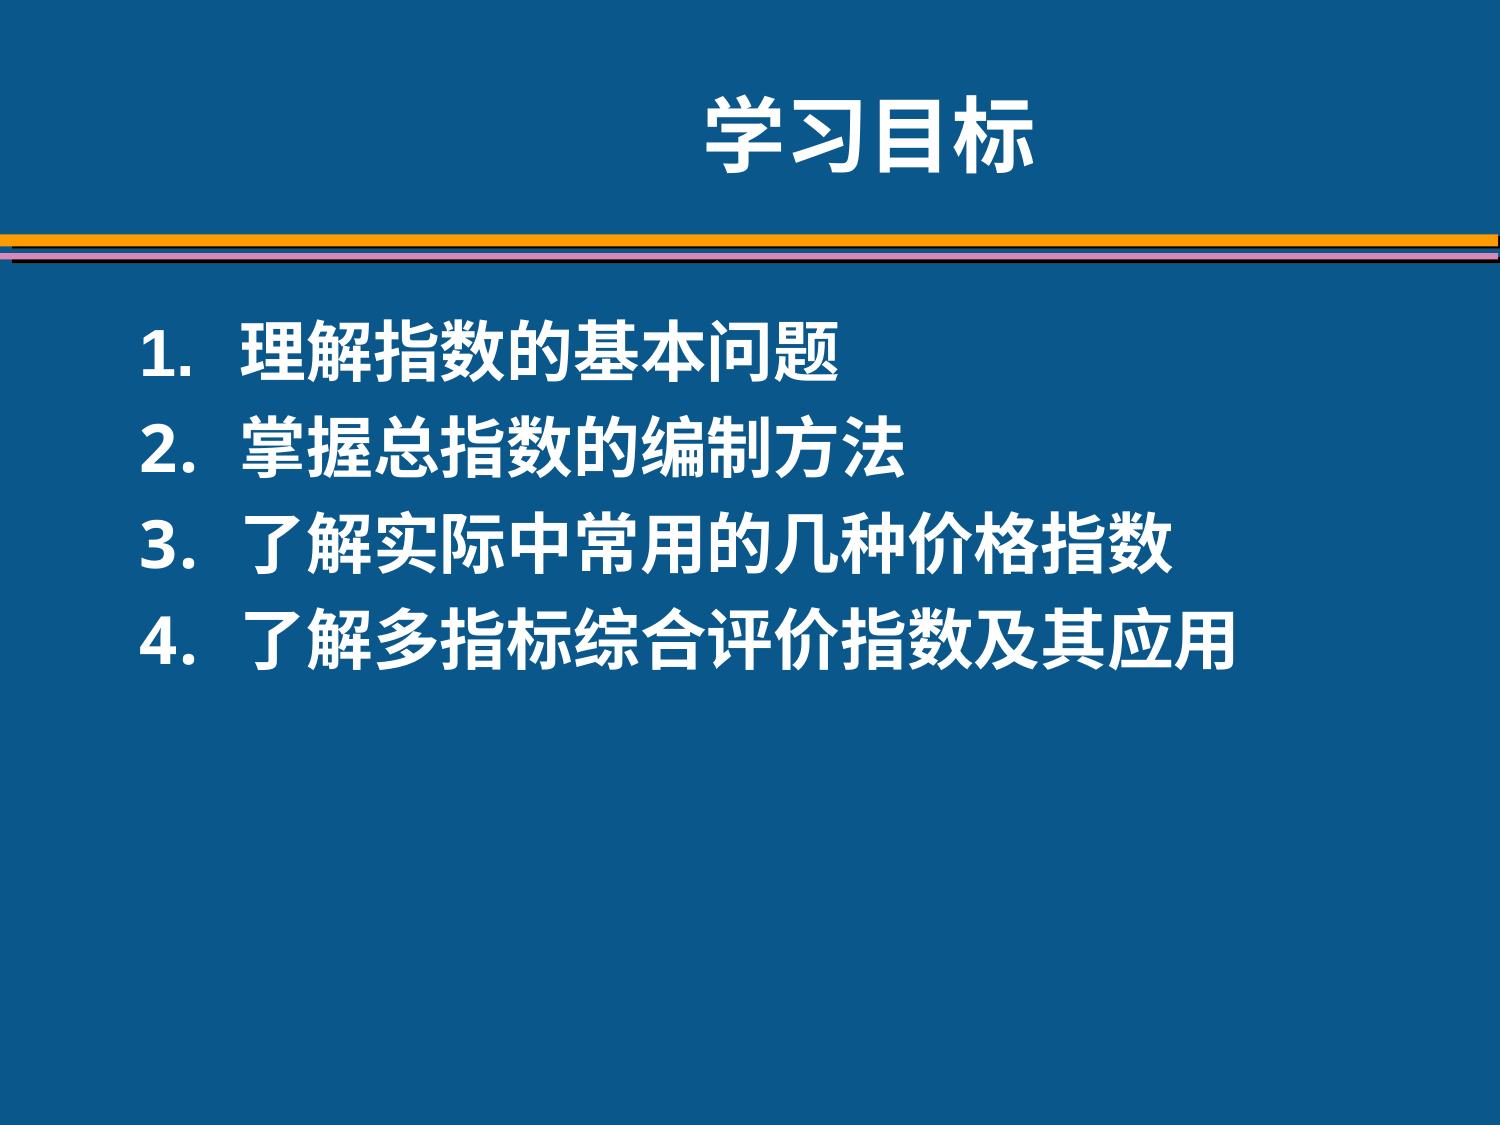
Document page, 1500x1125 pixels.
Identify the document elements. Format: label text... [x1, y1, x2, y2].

list 1. 理解指数的基本问题 掌握总指数的编制方法 了解实际中常用的几种价格指数 了解多指标综合评价指数及其应用 [125, 302, 1438, 1013]
title 学习目标 [312, 37, 1425, 238]
